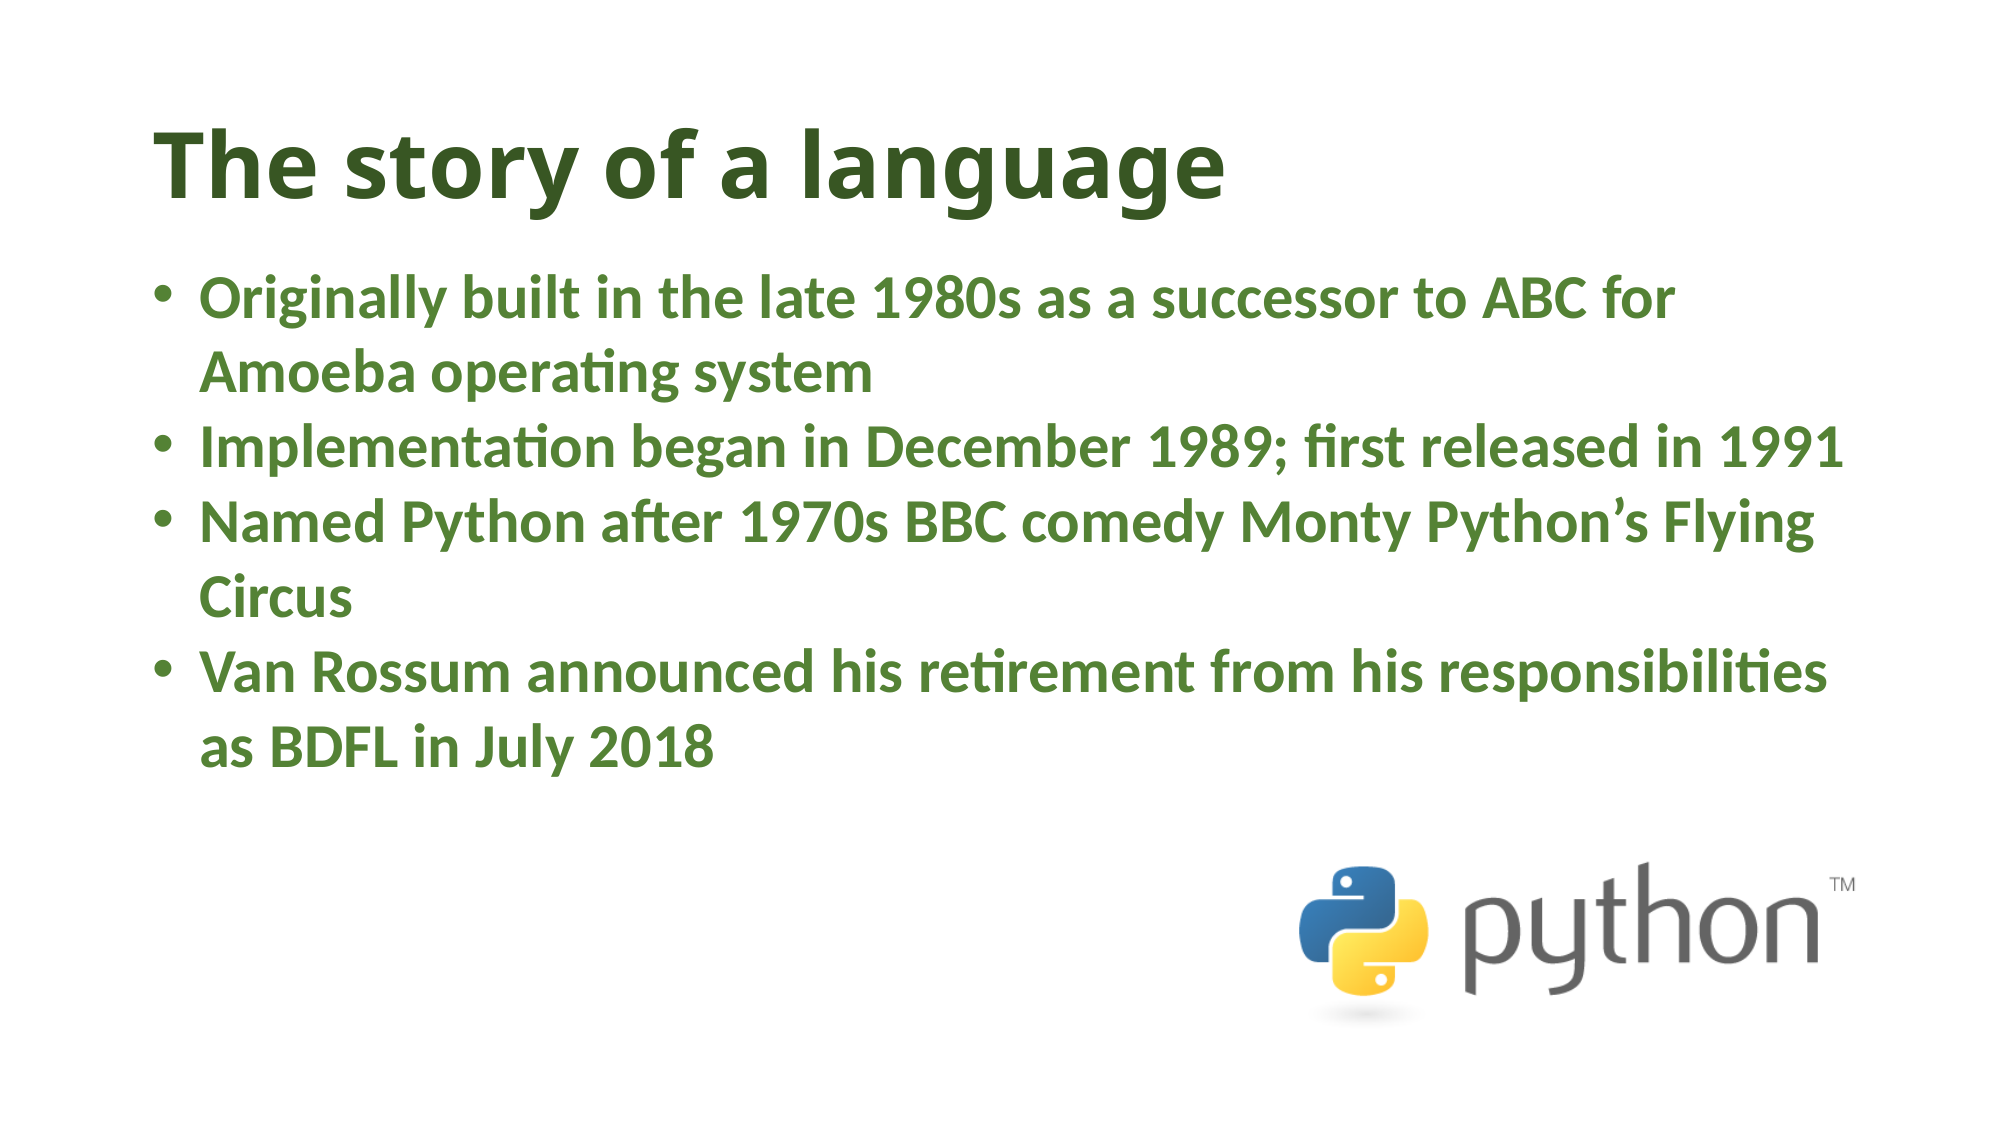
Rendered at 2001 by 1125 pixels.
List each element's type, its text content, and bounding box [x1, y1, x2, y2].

text_box Originally built in the late 1980s as a successor to ABC for Amoeba operating system Implementation began in December 1989; first released in 1991 Named Python after 1970s BBC comedy Monty Python’s Flying Circus Van Rossum announced his retirement from his responsibilities as BDFL in July 2018 [137, 248, 1895, 788]
title The story of a language [137, 59, 1863, 248]
picture [1207, 828, 1909, 1066]
